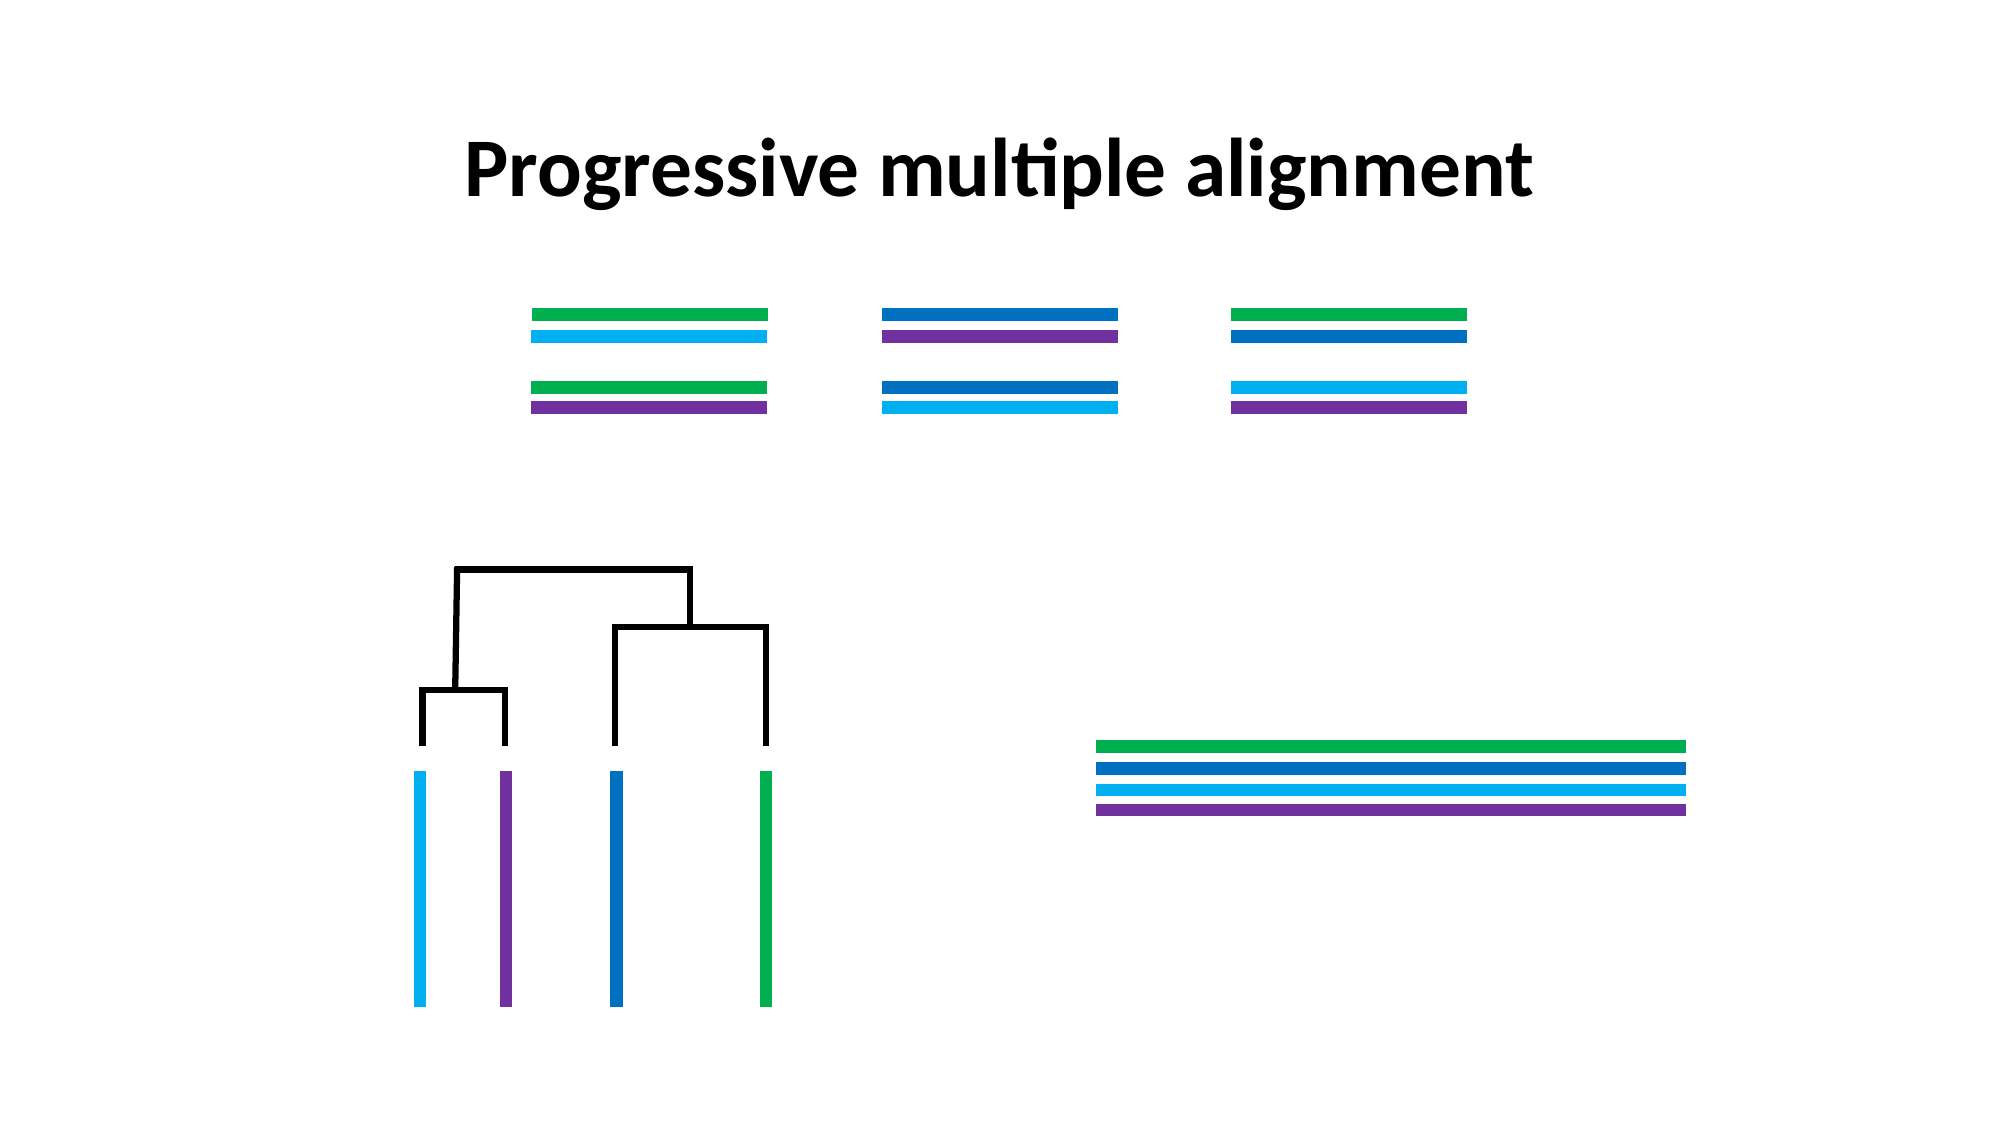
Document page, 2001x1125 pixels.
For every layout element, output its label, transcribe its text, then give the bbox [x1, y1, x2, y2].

text_box Progressive multiple alignment [205, 105, 1795, 221]
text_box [419, 566, 769, 1008]
